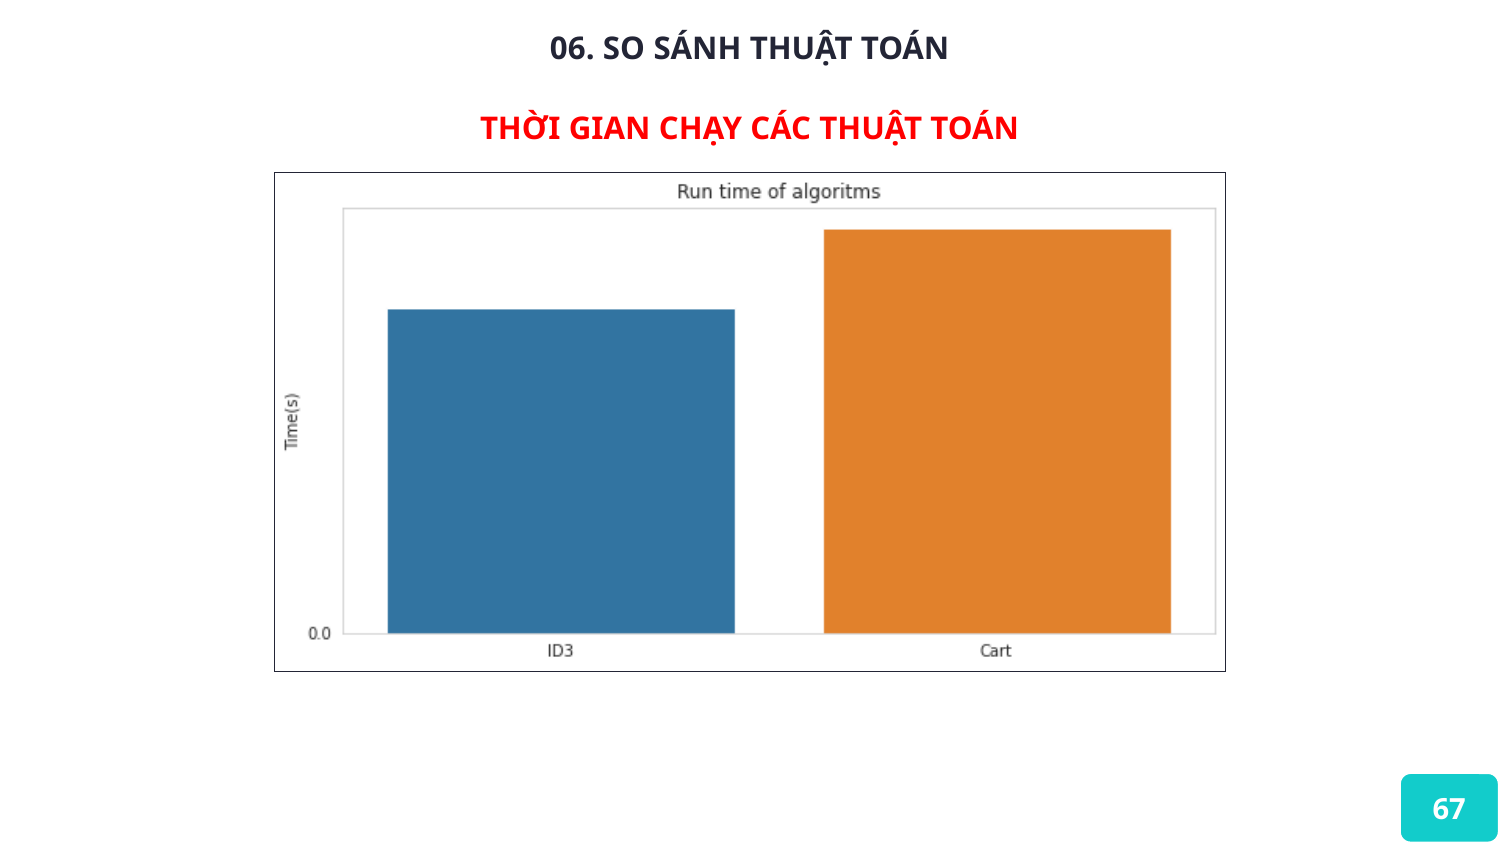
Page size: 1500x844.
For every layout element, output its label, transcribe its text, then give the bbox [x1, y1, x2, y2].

picture [273, 172, 1226, 672]
text_box 06. SO SÁNH THUẬT TOÁN [0, 0, 1500, 70]
text_box THỜI GIAN CHẠY CÁC THUẬT TOÁN [0, 70, 1500, 165]
text_box 67 [1396, 769, 1500, 844]
